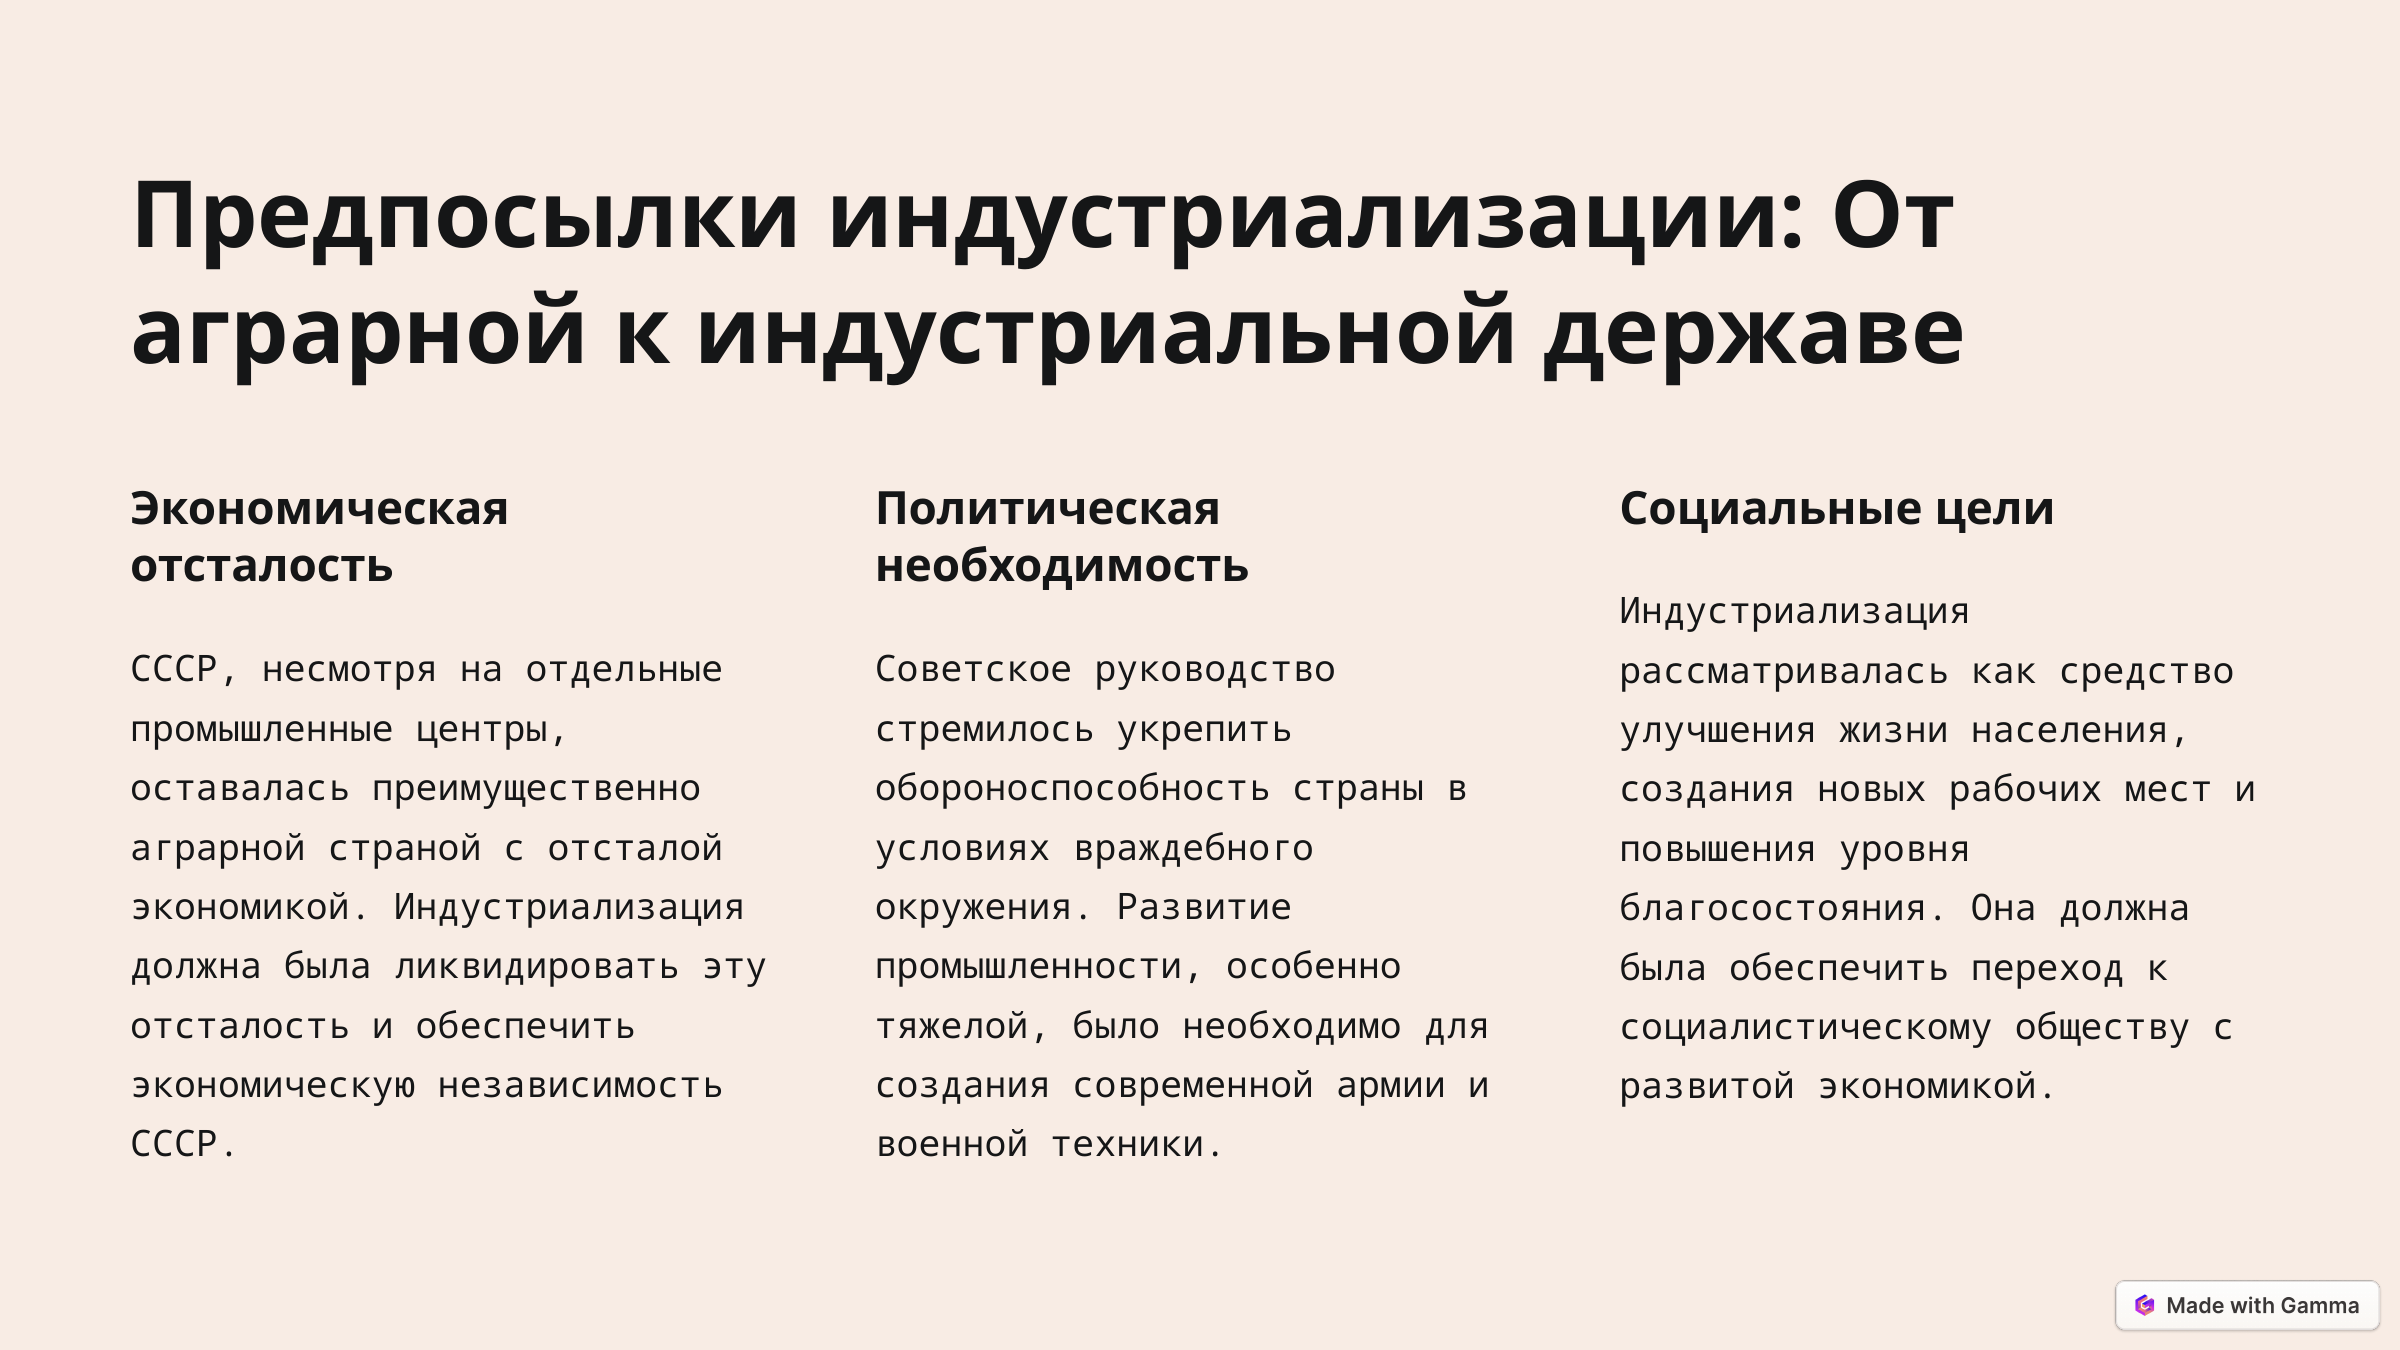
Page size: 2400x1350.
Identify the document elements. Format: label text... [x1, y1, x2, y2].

text_box Предпосылки индустриализации: От аграрной к индустриальной державе [130, 150, 2270, 384]
text_box Политическая необходимость [874, 476, 1528, 593]
text_box Индустриализация рассматривалась как средство улучшения жизни населения, создания новых рабочих мест и повышения уровня благосостояния. Она должна была обеспечить переход к социалистическому обществу с развитой экономикой. [1619, 571, 2272, 1108]
text_box Советское руководство стремилось укрепить обороноспособность страны в условиях враждебного окружения. Развитие промышленности, особенно тяжелой, было необходимо для создания современной армии и военной техники. [874, 629, 1528, 1166]
text_box СССР, несмотря на отдельные промышленные центры, оставалась преимущественно аграрной страной с отсталой экономикой. Индустриализация должна была ликвидировать эту отсталость и обеспечить экономическую независимость СССР. [130, 629, 783, 1166]
picture [2106, 1271, 2389, 1339]
text_box Социальные цели [1619, 476, 2093, 535]
text_box Экономическая отсталость [130, 476, 783, 593]
